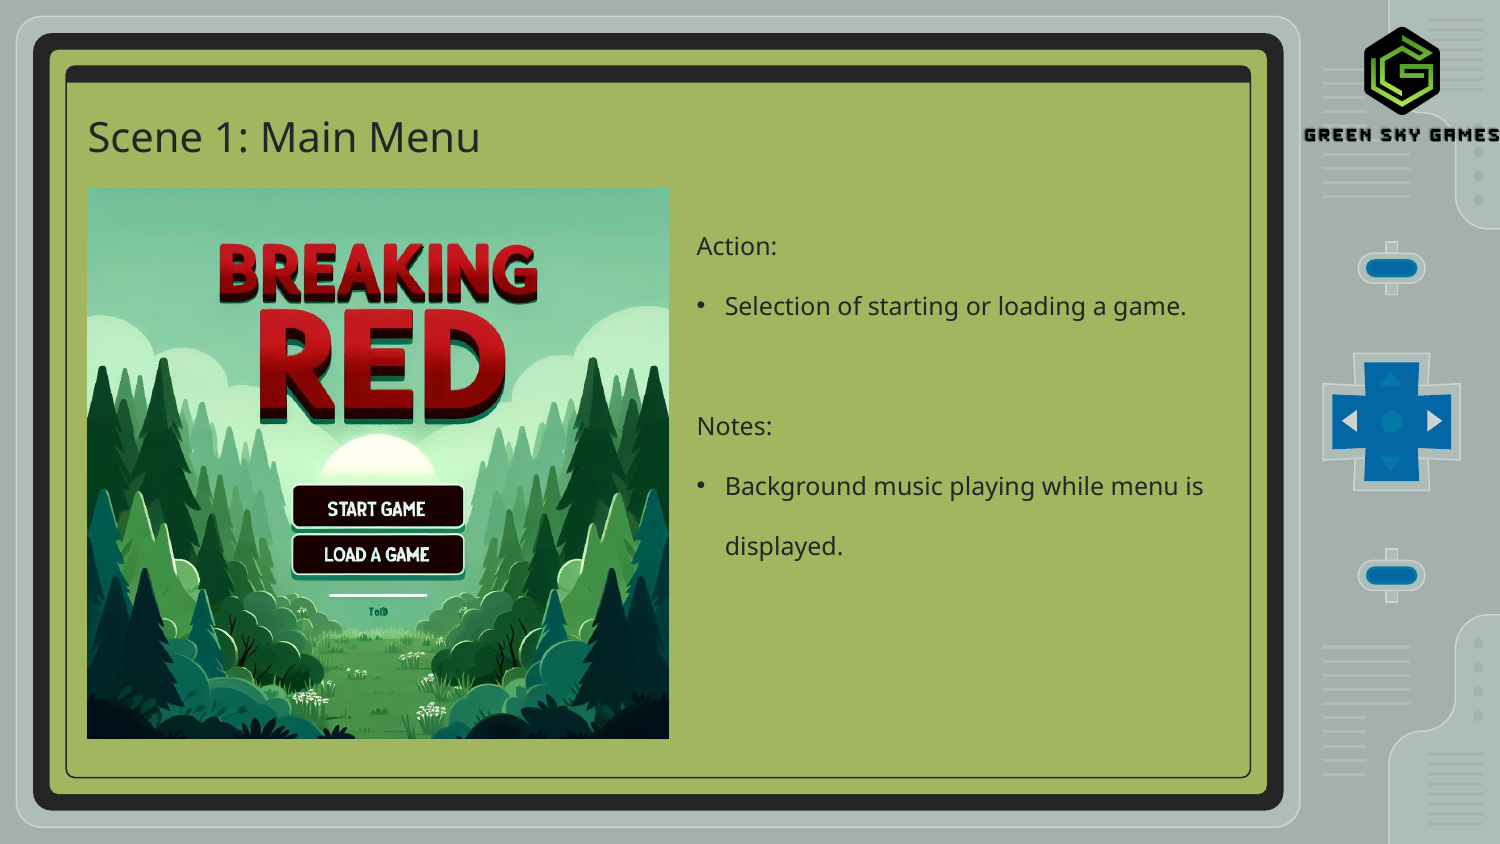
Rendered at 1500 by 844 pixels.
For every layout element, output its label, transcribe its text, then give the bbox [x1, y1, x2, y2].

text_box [1358, 241, 1426, 295]
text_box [1358, 548, 1426, 603]
list Action: Selection of starting or loading a game. Notes: Background music playing while menu is displayed. [681, 185, 1245, 756]
title Scene 1: Main Menu [72, 95, 1151, 171]
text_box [1322, 353, 1461, 491]
picture [87, 188, 670, 740]
picture [1285, 0, 1500, 184]
